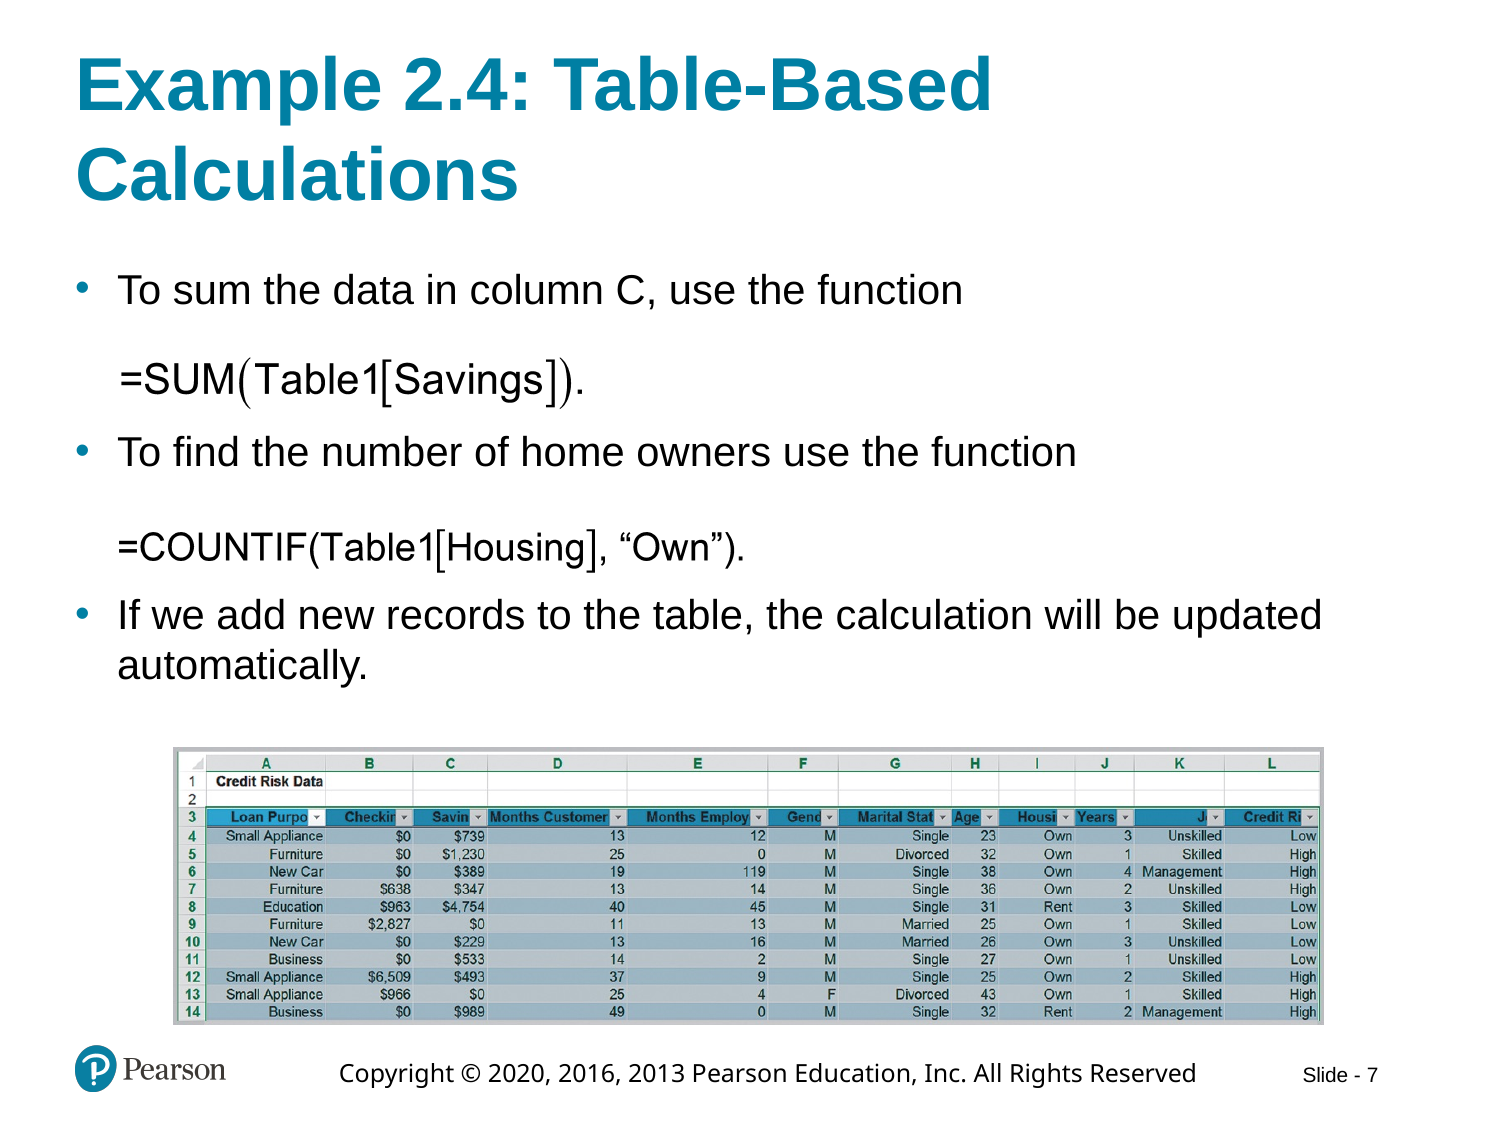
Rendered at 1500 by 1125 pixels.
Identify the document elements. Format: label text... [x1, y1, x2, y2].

picture [101, 1045, 226, 1092]
picture [83, 1054, 109, 1079]
picture [75, 1078, 86, 1092]
picture [115, 524, 747, 576]
list To find the number of home owners use the function [75, 424, 1118, 513]
list If we add new records to the table, the calculation will be updated automatically. [75, 587, 1425, 727]
title Example 2.4: Table-Based Calculations [75, 35, 1425, 216]
list To sum the data in column C, use the function [75, 262, 983, 342]
picture [116, 353, 588, 413]
picture [75, 1045, 90, 1061]
picture [172, 747, 1324, 1025]
